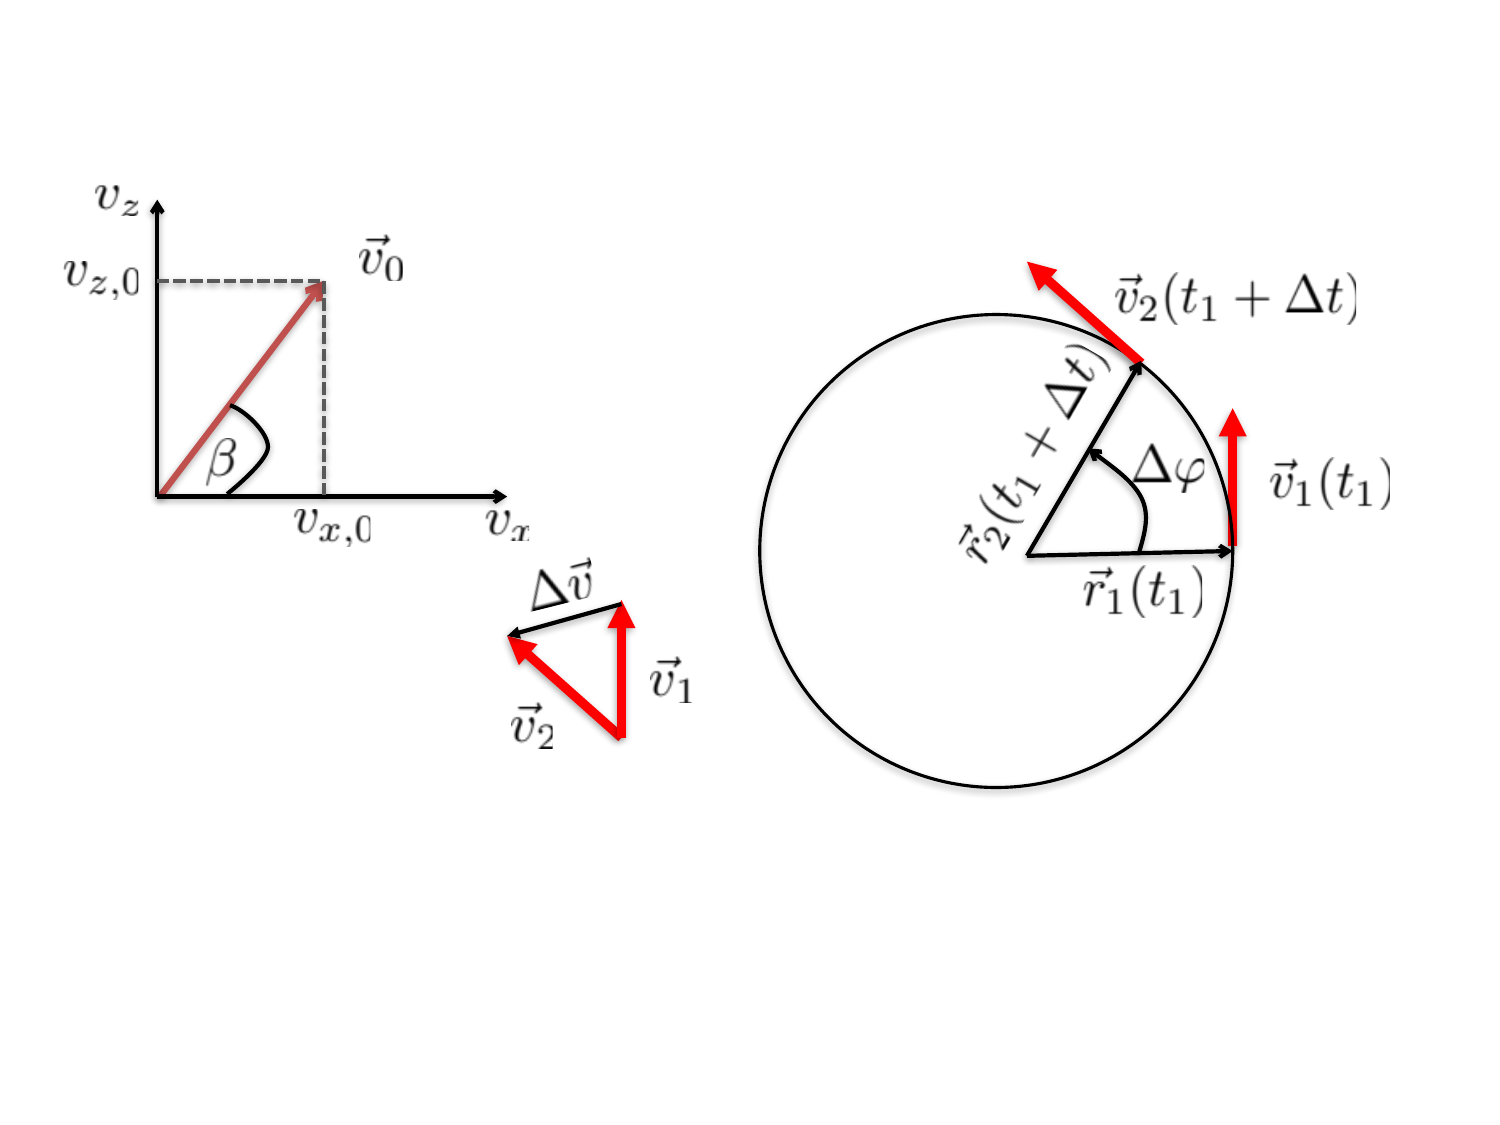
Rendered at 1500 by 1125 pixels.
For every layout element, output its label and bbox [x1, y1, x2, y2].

picture [1083, 564, 1203, 618]
picture [63, 261, 139, 300]
picture [485, 509, 530, 541]
text_box [1026, 261, 1142, 360]
text_box [1146, 550, 1233, 557]
picture [358, 234, 404, 281]
text_box [758, 313, 1234, 789]
text_box [1026, 489, 1142, 556]
picture [524, 564, 596, 605]
text_box [506, 644, 617, 738]
text_box [1026, 360, 1142, 427]
text_box [506, 603, 622, 637]
picture [510, 702, 553, 749]
picture [293, 509, 371, 547]
picture [649, 656, 692, 703]
text_box [162, 288, 319, 495]
picture [94, 183, 139, 216]
picture [1114, 272, 1357, 326]
picture [1268, 456, 1391, 510]
picture [911, 428, 1205, 493]
picture [205, 438, 237, 487]
